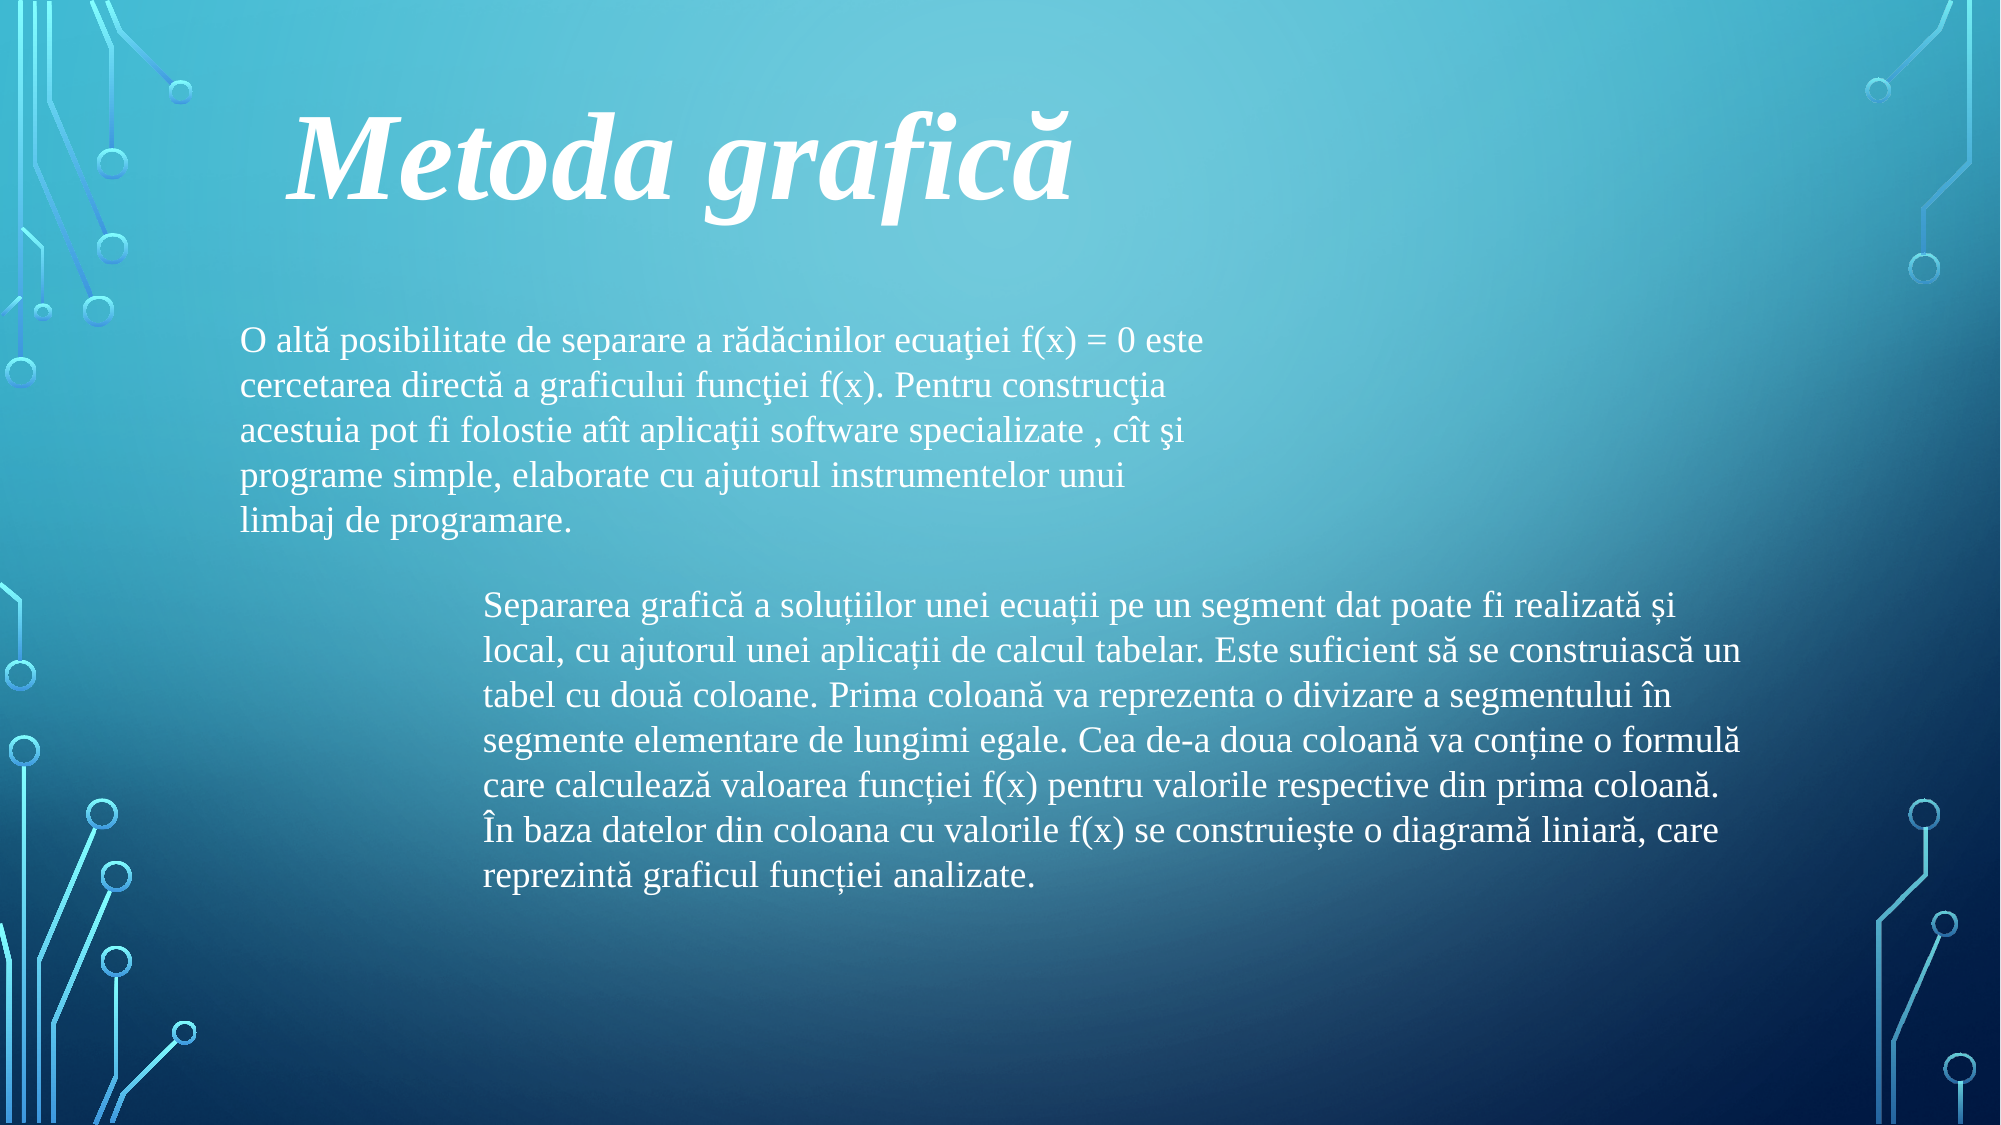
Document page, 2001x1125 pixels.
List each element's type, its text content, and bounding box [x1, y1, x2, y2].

text_box Metoda grafică [272, 67, 1273, 232]
text_box Separarea grafică a soluțiilor unei ecuații pe un segment dat poate fi realizată și local, cu ajutorul unei aplicații de calcul tabelar. Este suficient să se construiască un tabel cu două coloane. Prima coloană va reprezenta o divizare a segmentului în segmente elementare de lungimi egale. Cea de-a doua coloană va conține o formulă care calculează valoarea funcției f(x) pentru valorile respective din prima coloană. În baza datelor din coloana cu valorile f(x) se construiește o diagramă liniară, care reprezintă graficul funcției analizate. [468, 573, 1773, 903]
text_box O altă posibilitate de separare a rădăcinilor ecuaţiei f(x) = 0 este cercetarea directă a graficului funcţiei f(x). Pentru construcţia acestuia pot fi folostie atît aplicaţii software specializate , cît şi programe simple, elaborate cu ajutorul instrumentelor unui limbaj de programare. [225, 307, 1225, 548]
